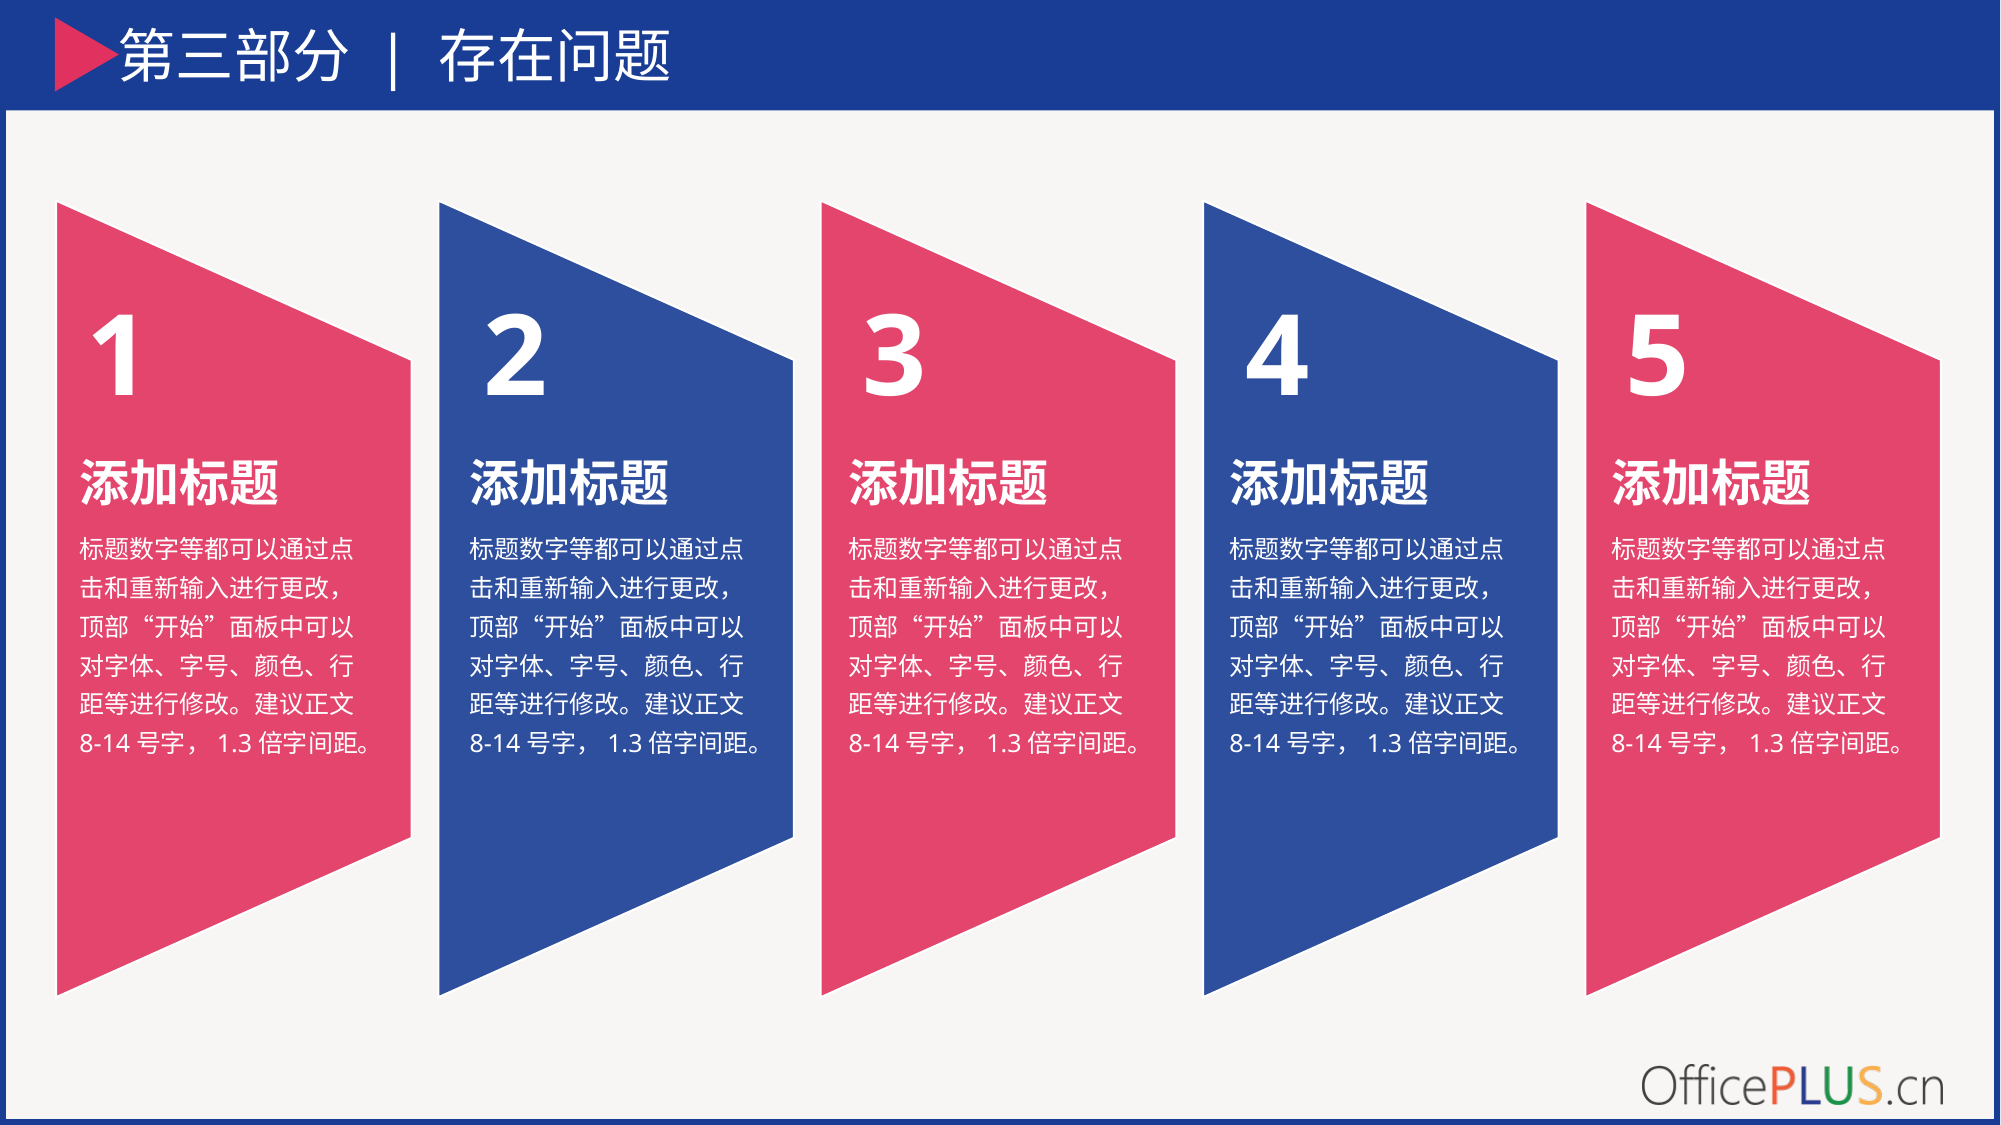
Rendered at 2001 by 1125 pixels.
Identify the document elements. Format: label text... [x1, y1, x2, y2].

text_box [437, 198, 795, 999]
text_box 4 [1230, 275, 1325, 426]
text_box [819, 198, 1178, 999]
picture [1641, 1064, 1943, 1105]
text_box [1201, 198, 1560, 999]
text_box 添加标题 [834, 451, 1142, 517]
text_box [53, 15, 102, 94]
text_box 标题数字等都可以通过点击和重新输入进行更改，顶部“开始”面板中可以对字体、字号、颜色、行距等进行修改。建议正文8-14号字，1.3倍字间距。 [454, 517, 782, 766]
text_box 标题数字等都可以通过点击和重新输入进行更改，顶部“开始”面板中可以对字体、字号、颜色、行距等进行修改。建议正文8-14号字，1.3倍字间距。 [833, 517, 1161, 766]
text_box 5 [1611, 275, 1705, 426]
text_box [1584, 198, 1943, 999]
text_box 标题数字等都可以通过点击和重新输入进行更改，顶部“开始”面板中可以对字体、字号、颜色、行距等进行修改。建议正文8-14号字，1.3倍字间距。 [1596, 517, 1924, 766]
text_box 标题数字等都可以通过点击和重新输入进行更改，顶部“开始”面板中可以对字体、字号、颜色、行距等进行修改。建议正文8-14号字，1.3倍字间距。 [1214, 517, 1542, 766]
text_box 添加标题 [1214, 451, 1523, 517]
text_box 标题数字等都可以通过点击和重新输入进行更改，顶部“开始”面板中可以对字体、字号、颜色、行距等进行修改。建议正文8-14号字，1.3倍字间距。 [64, 517, 392, 766]
text_box 添加标题 [64, 451, 373, 517]
text_box 1 [71, 275, 166, 426]
text_box [0, 0, 2000, 111]
text_box 添加标题 [454, 451, 763, 517]
text_box 3 [847, 275, 942, 426]
text_box 第三部分 | 存在问题 [102, 11, 687, 97]
text_box 添加标题 [1596, 451, 1905, 517]
text_box 2 [468, 275, 563, 426]
text_box [54, 198, 413, 999]
